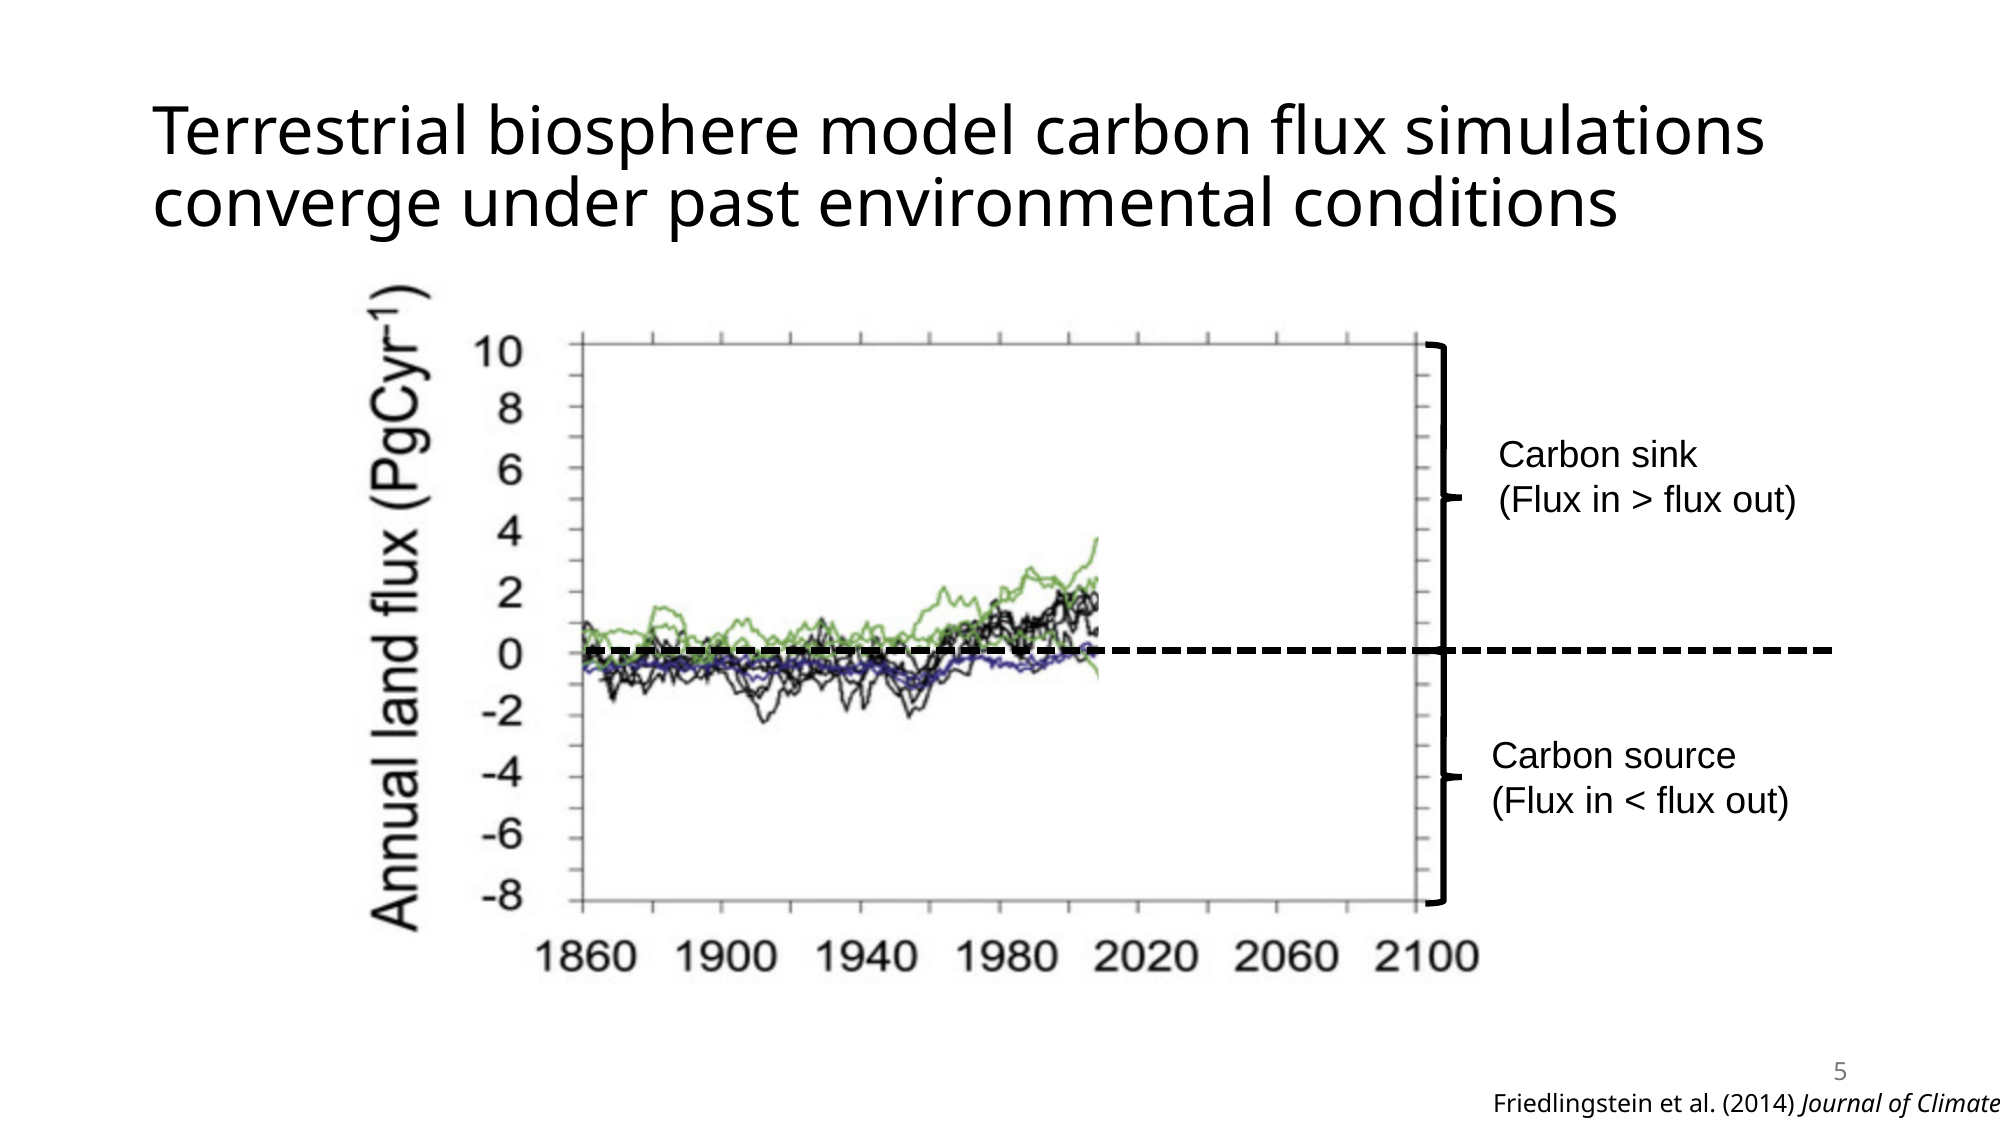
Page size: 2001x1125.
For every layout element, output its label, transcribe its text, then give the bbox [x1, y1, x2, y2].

text_box Friedlingstein et al. (2014) Journal of Climate [1478, 1079, 2000, 1125]
title Terrestrial biosphere model carbon flux simulations converge under past environmental conditions [137, 59, 1863, 278]
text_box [305, 257, 1481, 989]
text_box Carbon sink (Flux in > flux out) [1483, 422, 1813, 528]
slide_number 5 [1412, 1042, 1863, 1103]
text_box Carbon source (Flux in < flux out) [1481, 724, 1806, 829]
